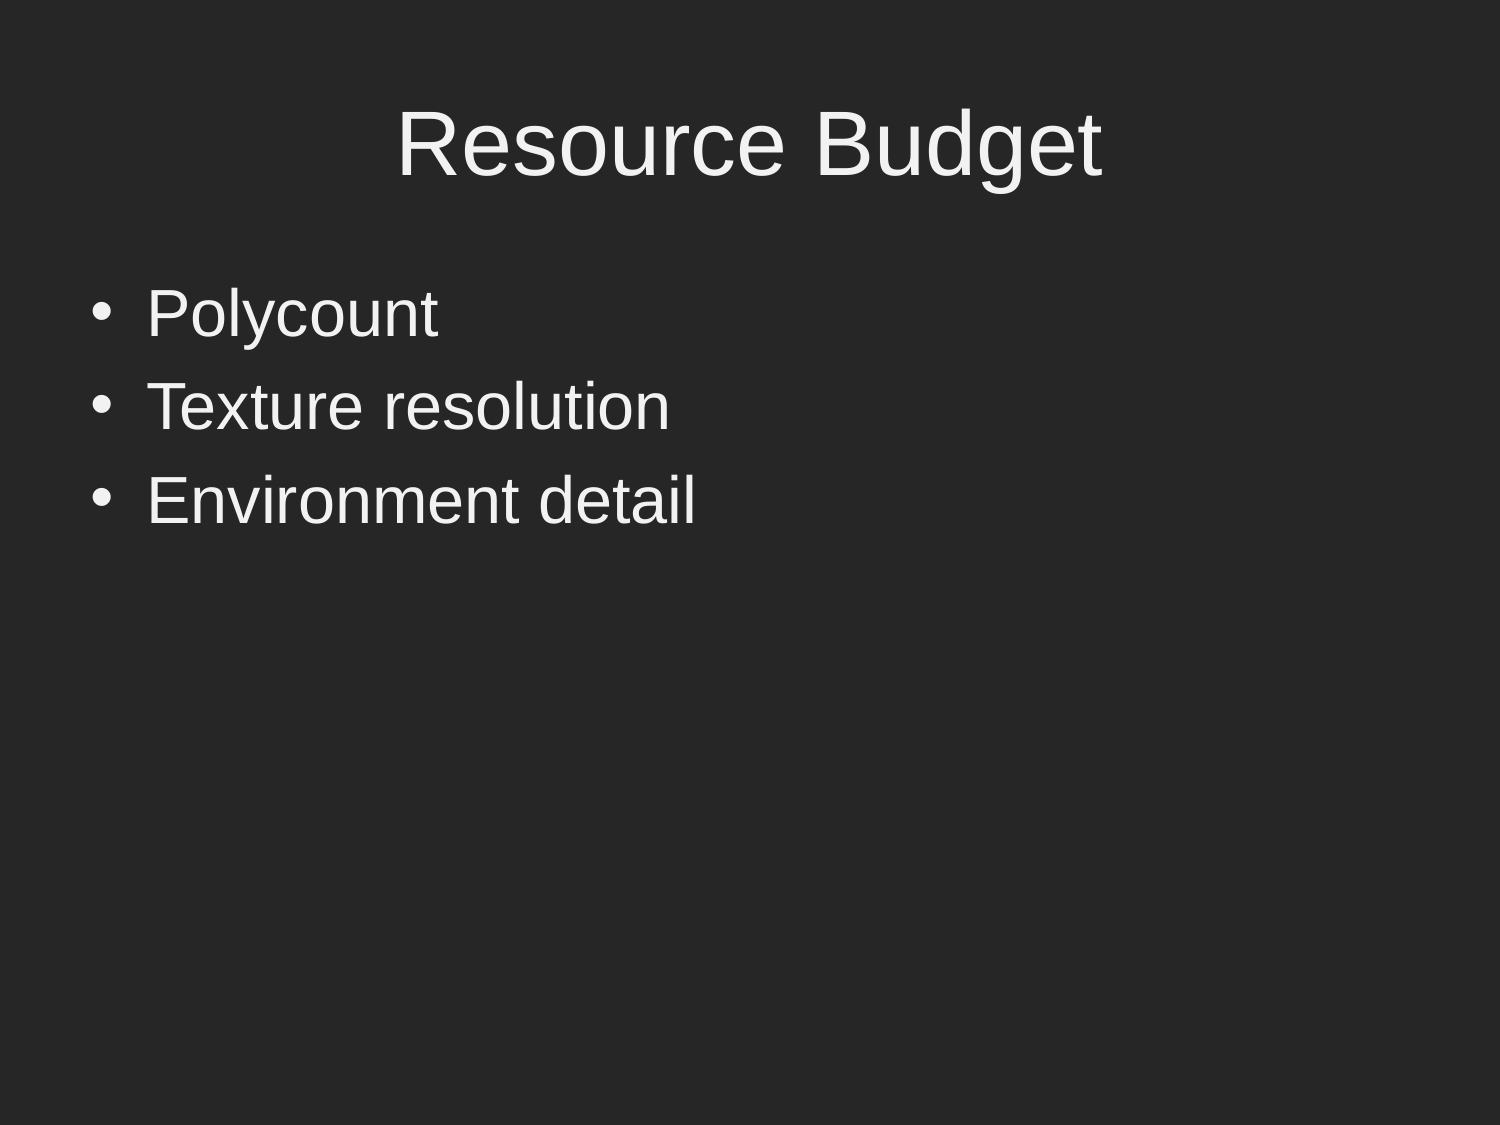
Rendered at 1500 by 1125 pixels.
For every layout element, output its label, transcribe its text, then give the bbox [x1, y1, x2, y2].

list Polycount Texture resolution Environment detail [75, 262, 1425, 1005]
title Resource Budget [75, 45, 1425, 233]
